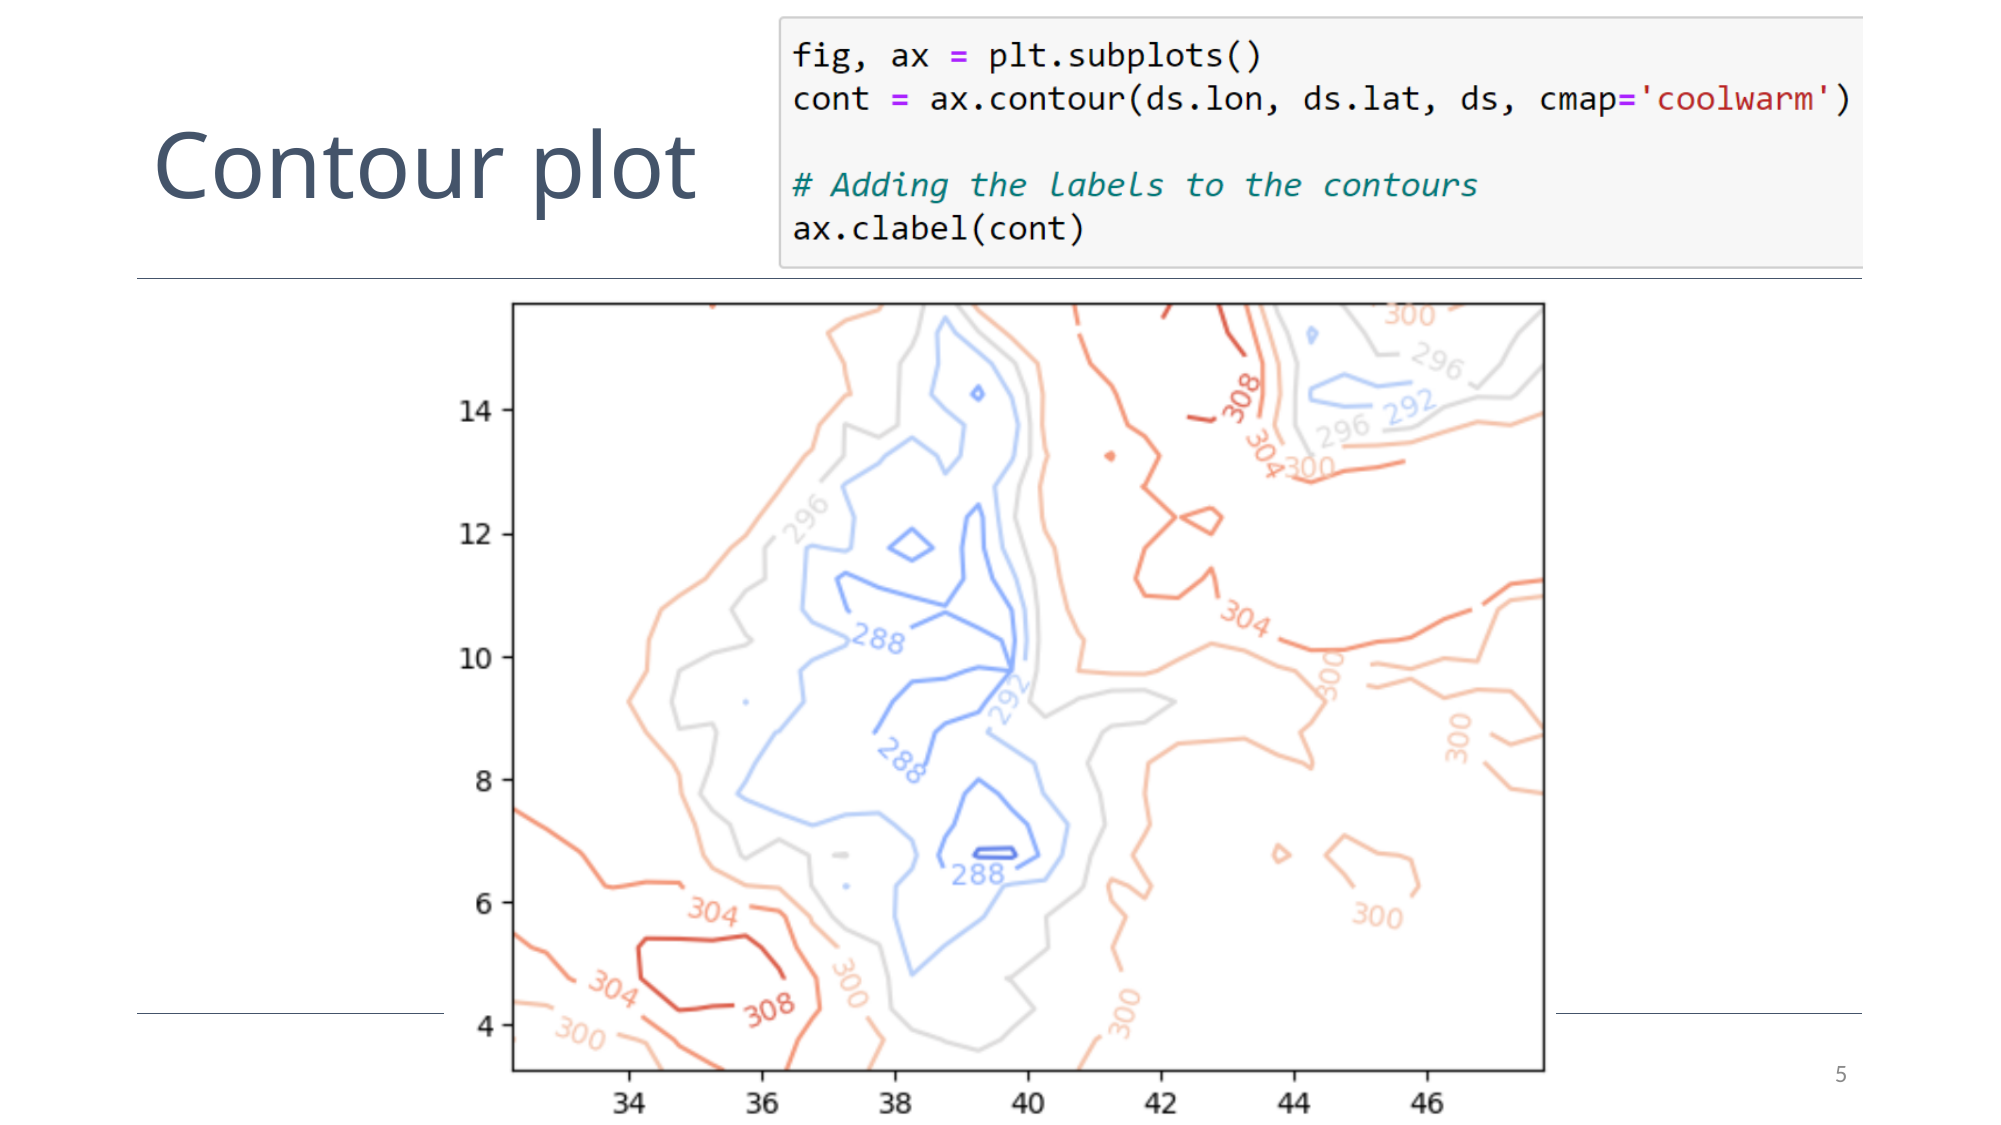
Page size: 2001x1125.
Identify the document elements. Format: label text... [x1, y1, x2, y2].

picture [773, 7, 1863, 277]
slide_number 5 [1556, 1042, 1863, 1103]
picture [444, 291, 1556, 1125]
title Contour plot [137, 59, 1863, 278]
